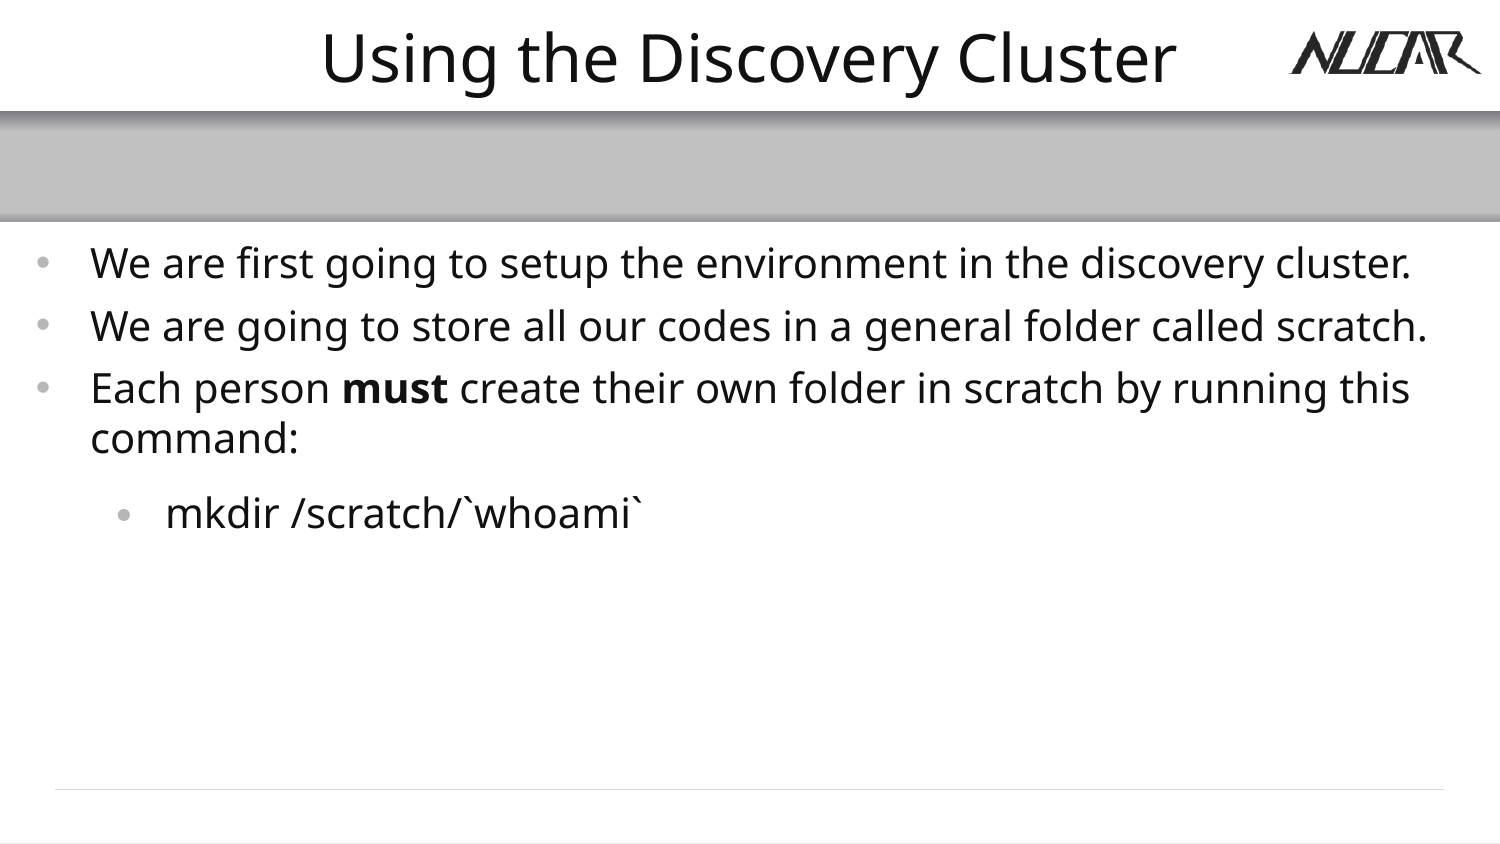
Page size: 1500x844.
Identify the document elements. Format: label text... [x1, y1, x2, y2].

list We are first going to setup the environment in the discovery cluster. We are going to store all our codes in a general folder called scratch. Each person must create their own folder in scratch by running this command: mkdir /scratch/`whoami` [0, 221, 1500, 735]
title Using the Discovery Cluster [97, 0, 1403, 111]
